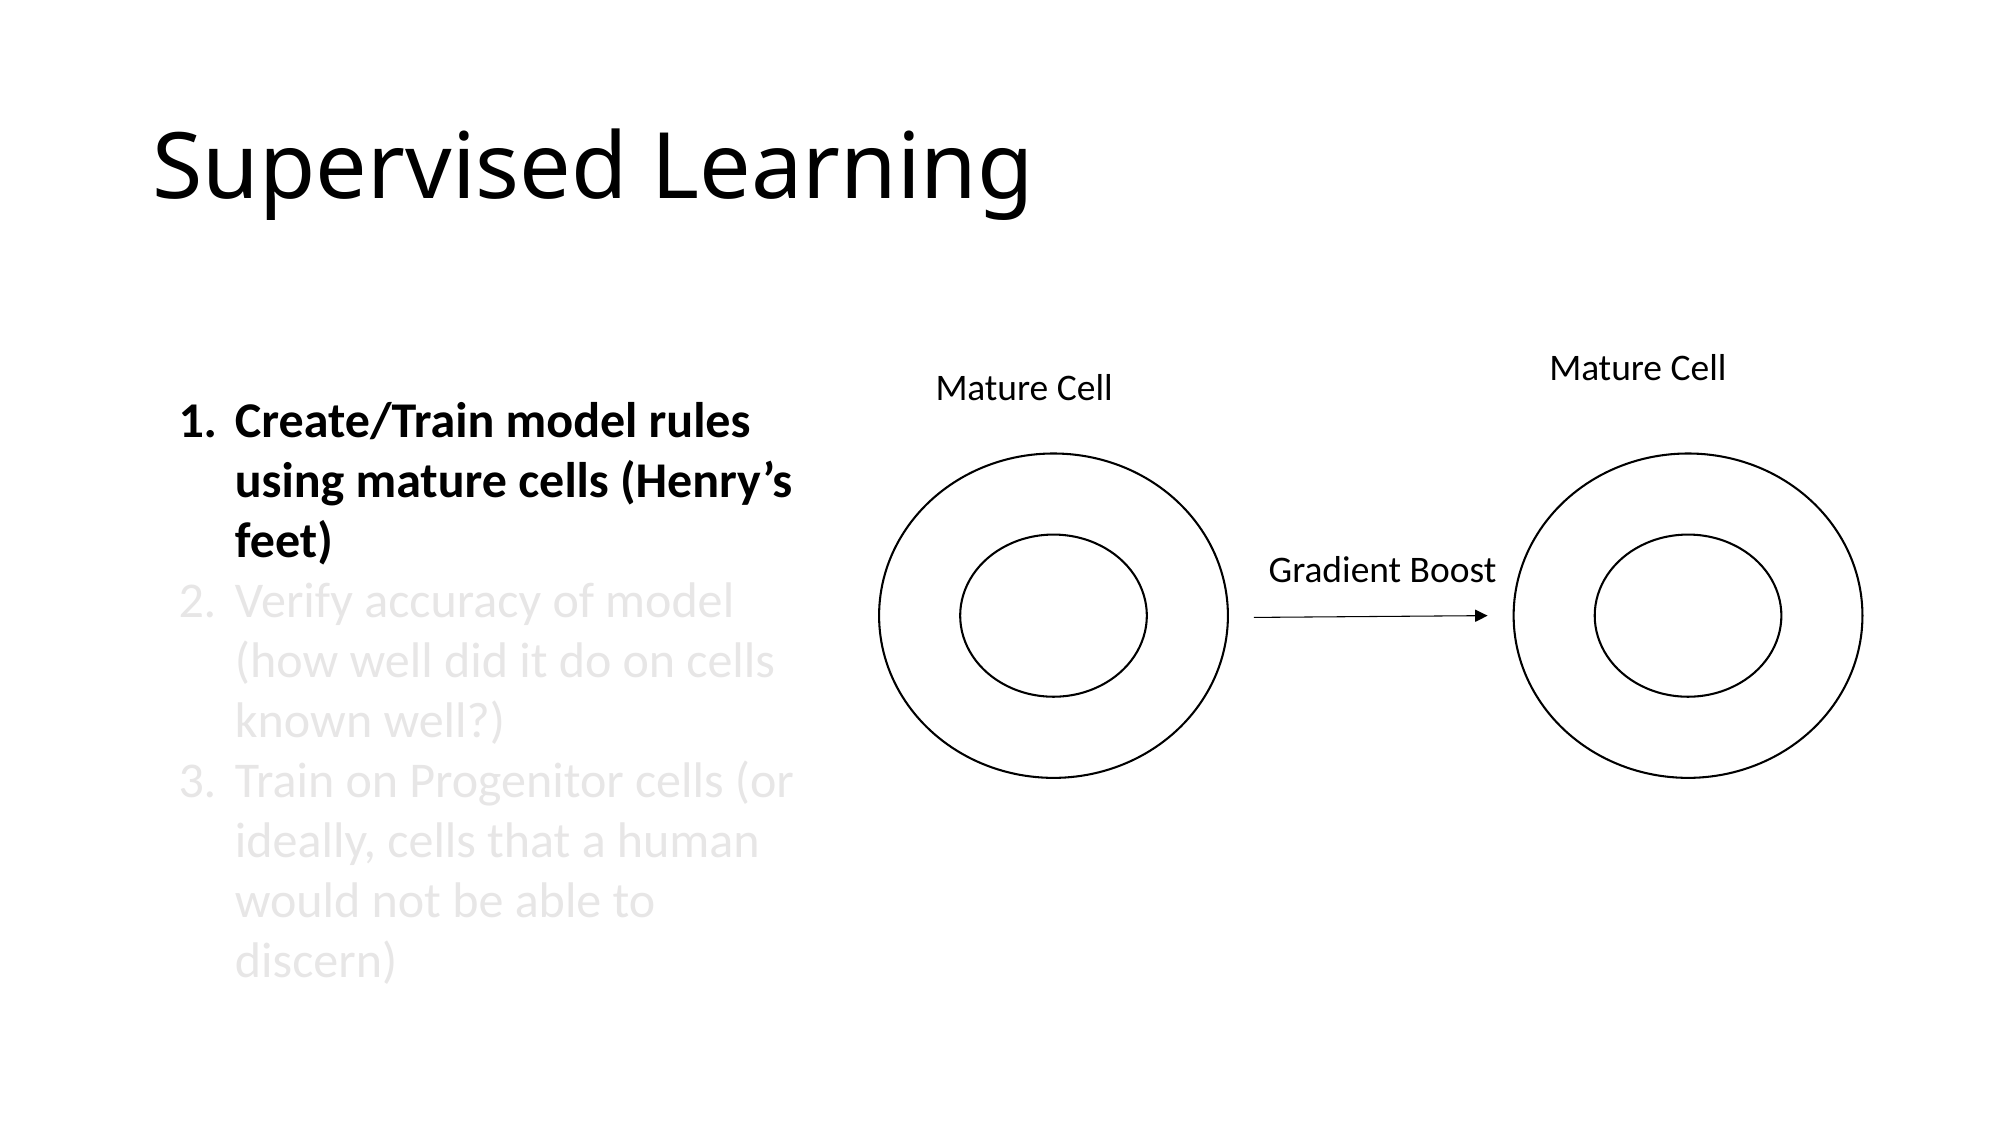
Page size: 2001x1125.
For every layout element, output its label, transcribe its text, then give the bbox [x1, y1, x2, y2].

text_box Mature Cell [1534, 335, 1842, 395]
text_box Gradient Boost [1253, 537, 1561, 598]
text_box [878, 452, 1229, 779]
text_box [1512, 452, 1864, 779]
text_box Mature Cell [920, 355, 1228, 416]
text_box Create/Train model rules using mature cells (Henry’s feet) Verify accuracy of model (how well did it do on cells known well?) Train on Progenitor cells (or ideally, cells that a human would not be able to discern) [163, 380, 817, 1040]
title Supervised Learning [137, 59, 1863, 278]
